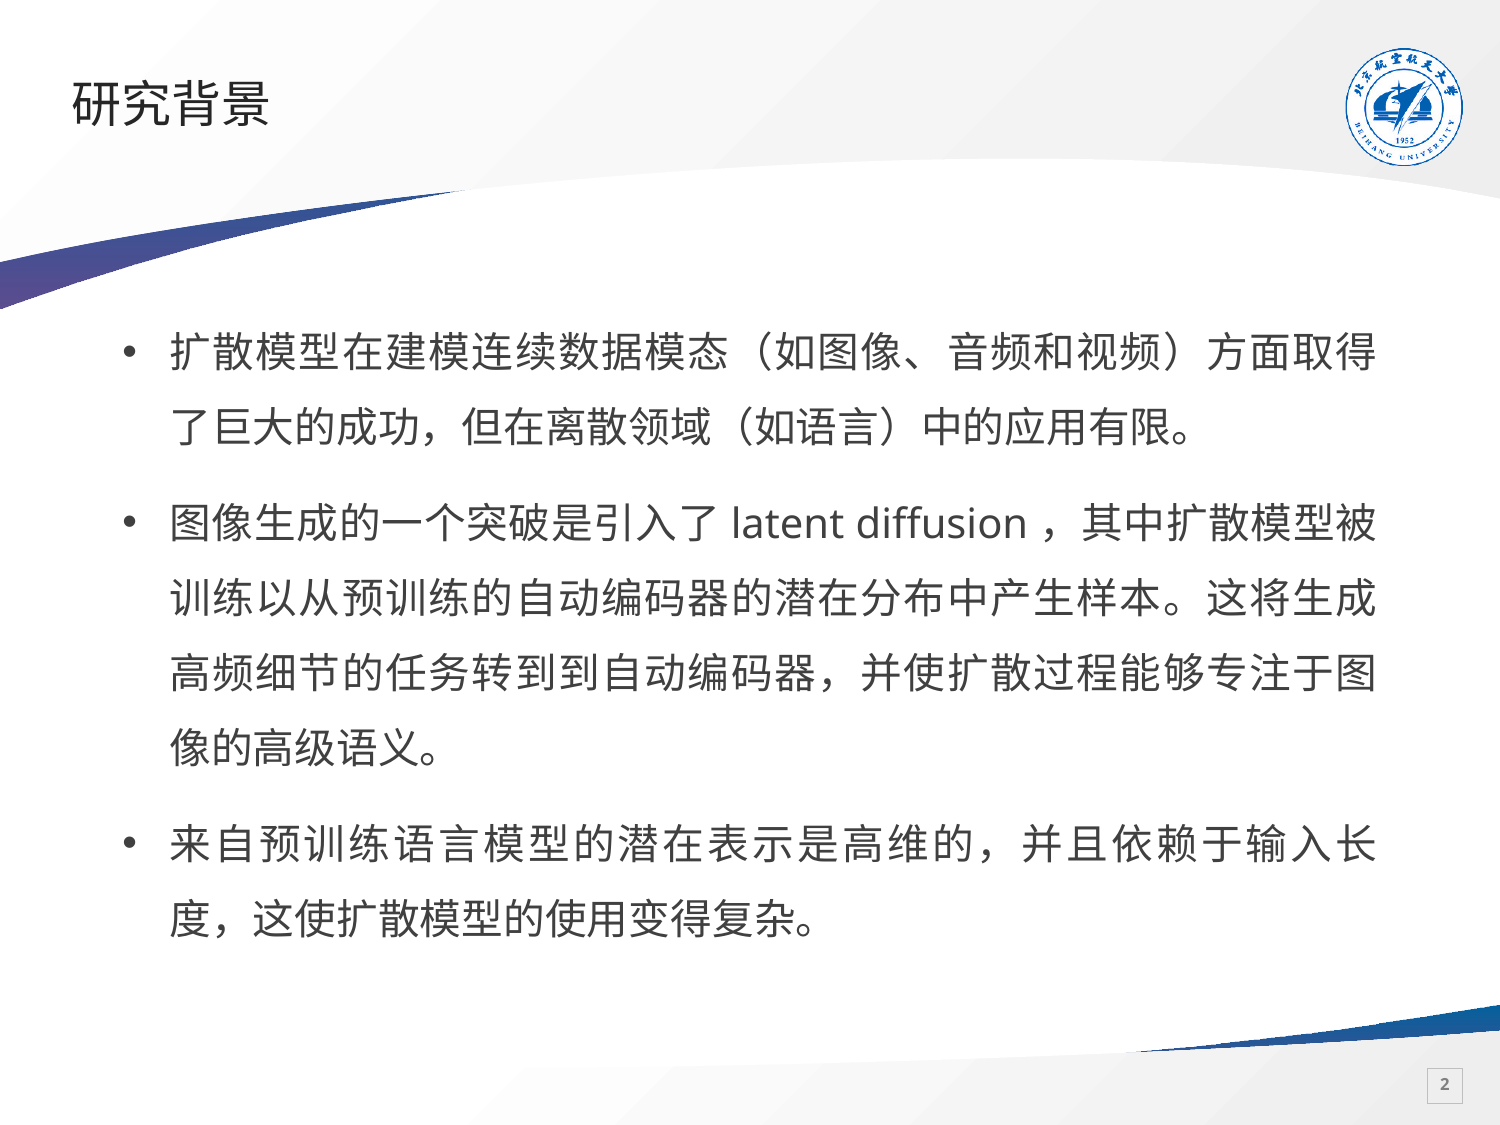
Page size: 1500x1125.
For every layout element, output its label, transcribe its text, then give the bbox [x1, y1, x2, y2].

picture [1345, 48, 1468, 166]
text_box 扩散模型在建模连续数据模态（如图像、音频和视频）方面取得了巨大的成功，但在离散领域（如语言）中的应用有限。 图像生成的一个突破是引入了latent diffusion，其中扩散模型被训练以从预训练的自动编码器的潜在分布中产生样本。这将生成高频细节的任务转到到自动编码器，并使扩散过程能够专注于图像的高级语义。 来自预训练语言模型的潜在表示是高维的，并且依赖于输入长度，这使扩散模型的使用变得复杂。 [110, 293, 1390, 950]
title 研究背景 [59, 60, 1410, 149]
